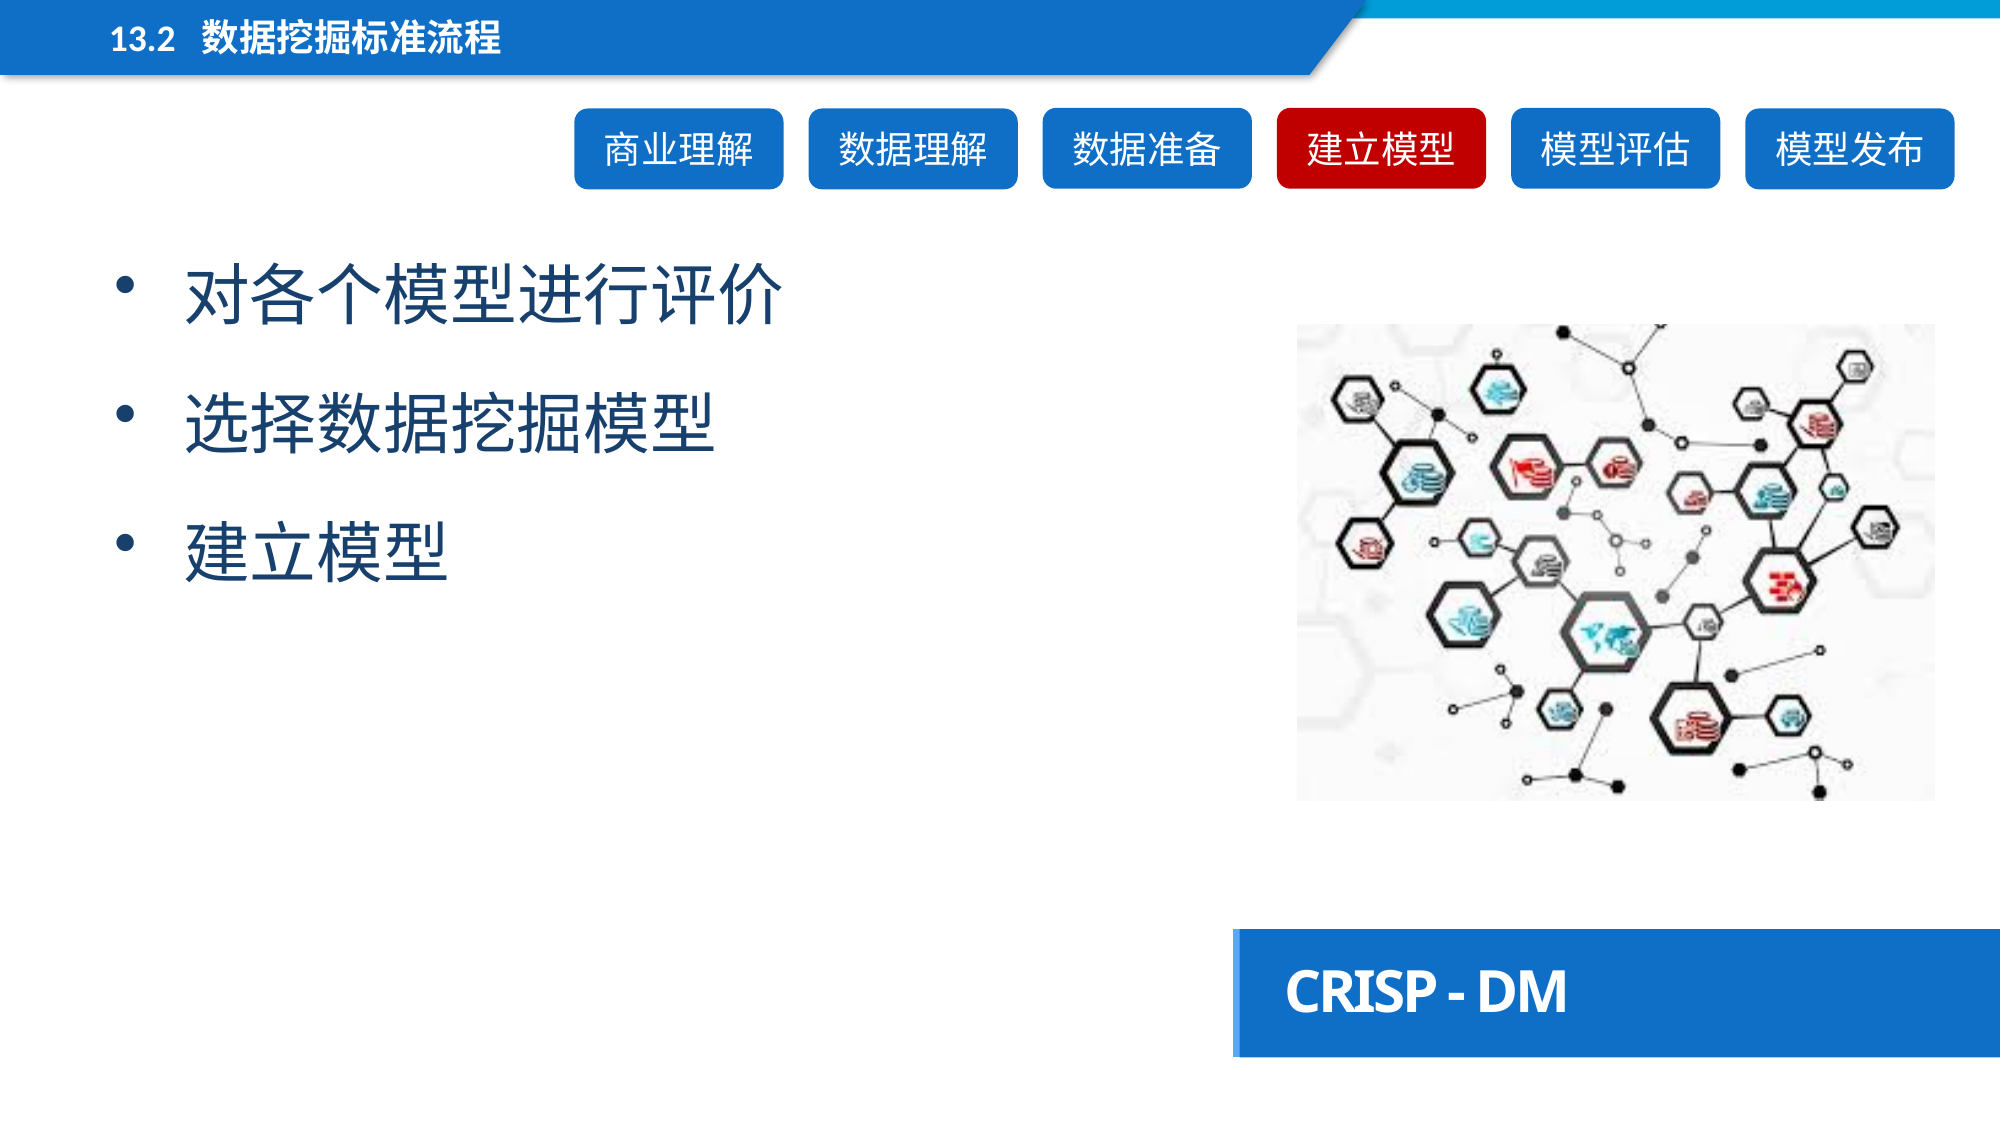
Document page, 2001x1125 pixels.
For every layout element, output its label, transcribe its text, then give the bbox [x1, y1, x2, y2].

list 对各个模型进行评价 选择数据挖掘模型 建立模型 [99, 229, 1878, 1058]
list CRISP - DM [1239, 929, 2000, 1058]
text_box 模型发布 [1744, 107, 1956, 191]
text_box 模型评估 [1510, 106, 1722, 190]
text_box 数据准备 [1041, 106, 1254, 190]
text_box 建立模型 [1275, 106, 1488, 190]
text_box 商业理解 [573, 107, 785, 191]
picture [1296, 324, 1935, 801]
text_box 数据理解 [807, 107, 1019, 191]
list 13.2 数据挖掘标准流程 [93, 11, 1138, 68]
